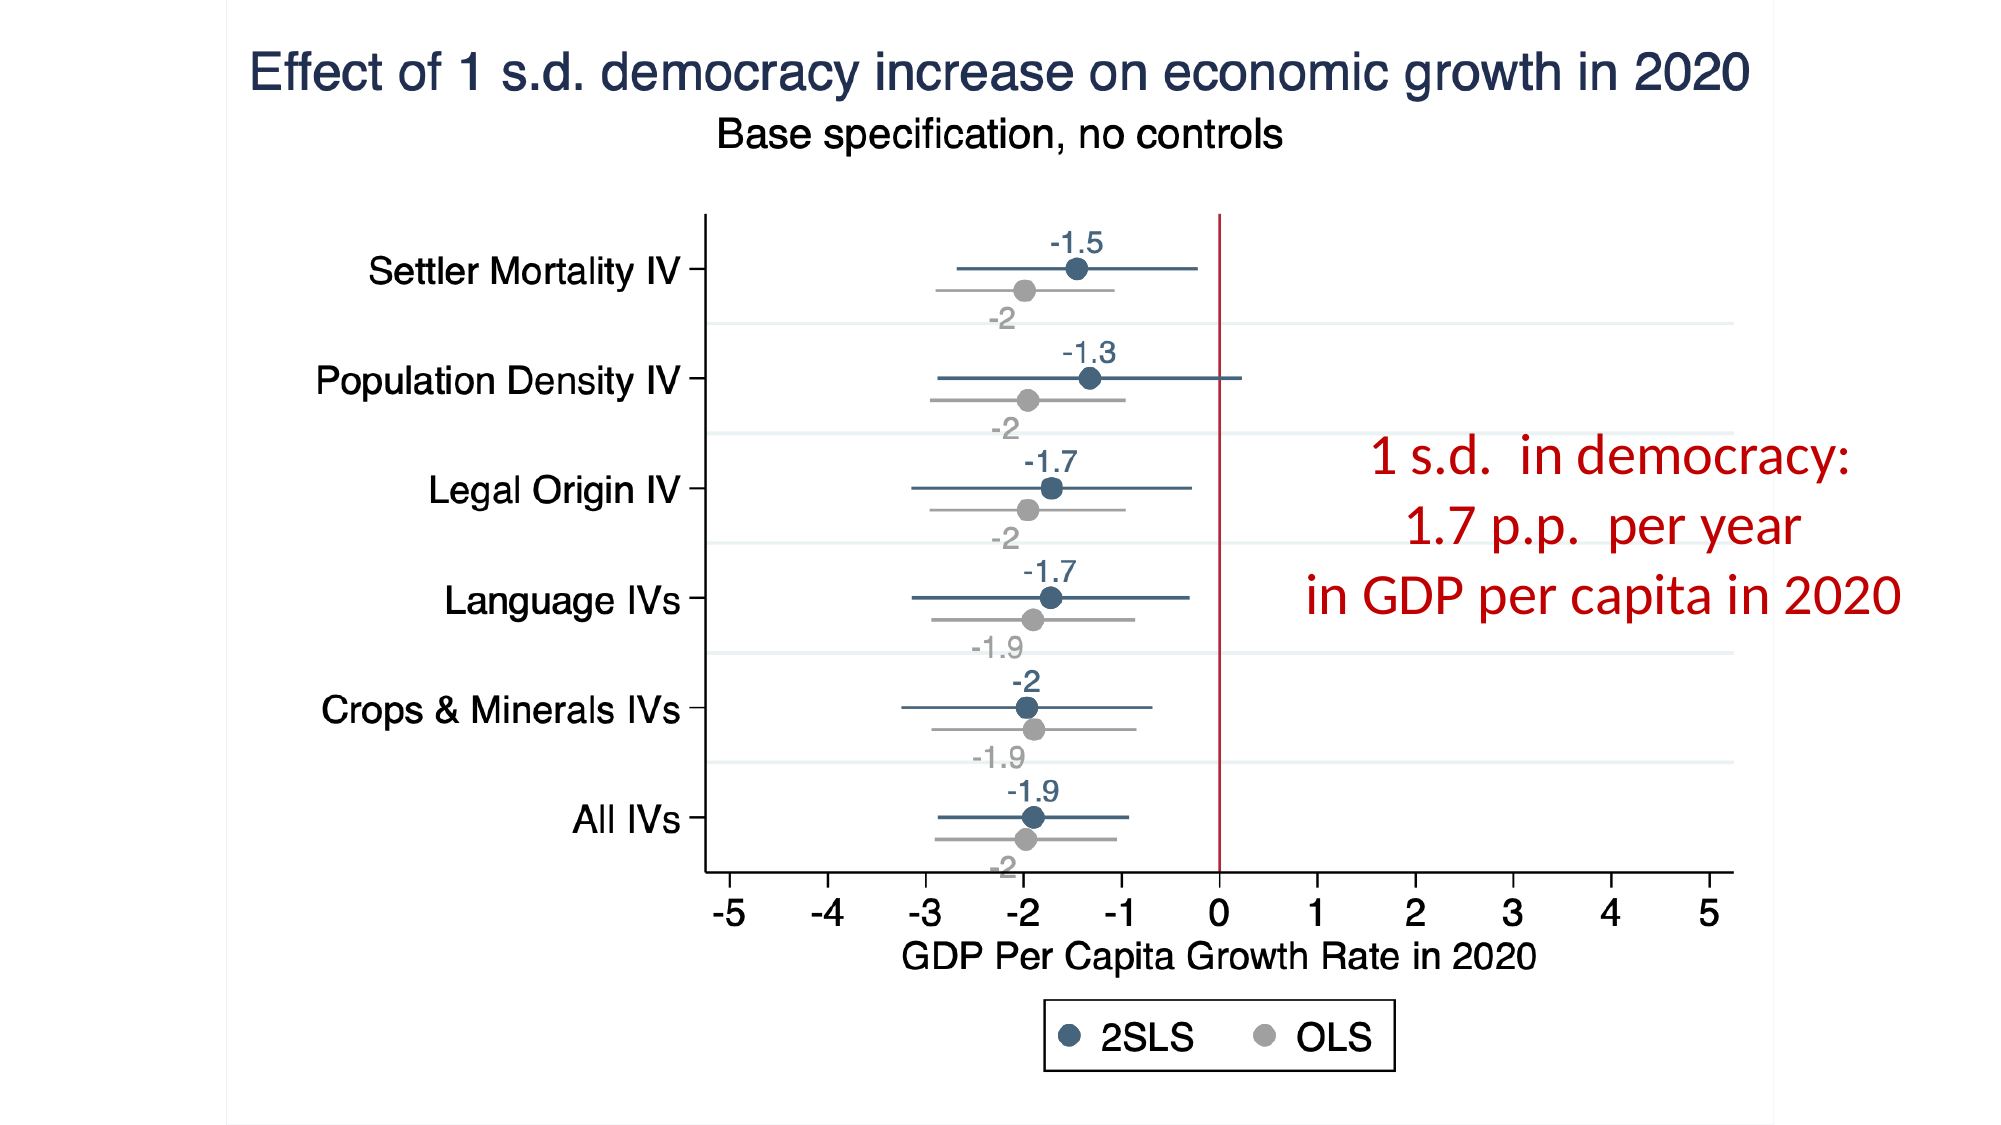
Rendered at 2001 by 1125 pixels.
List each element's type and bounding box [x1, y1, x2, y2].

picture [226, 0, 1774, 1125]
